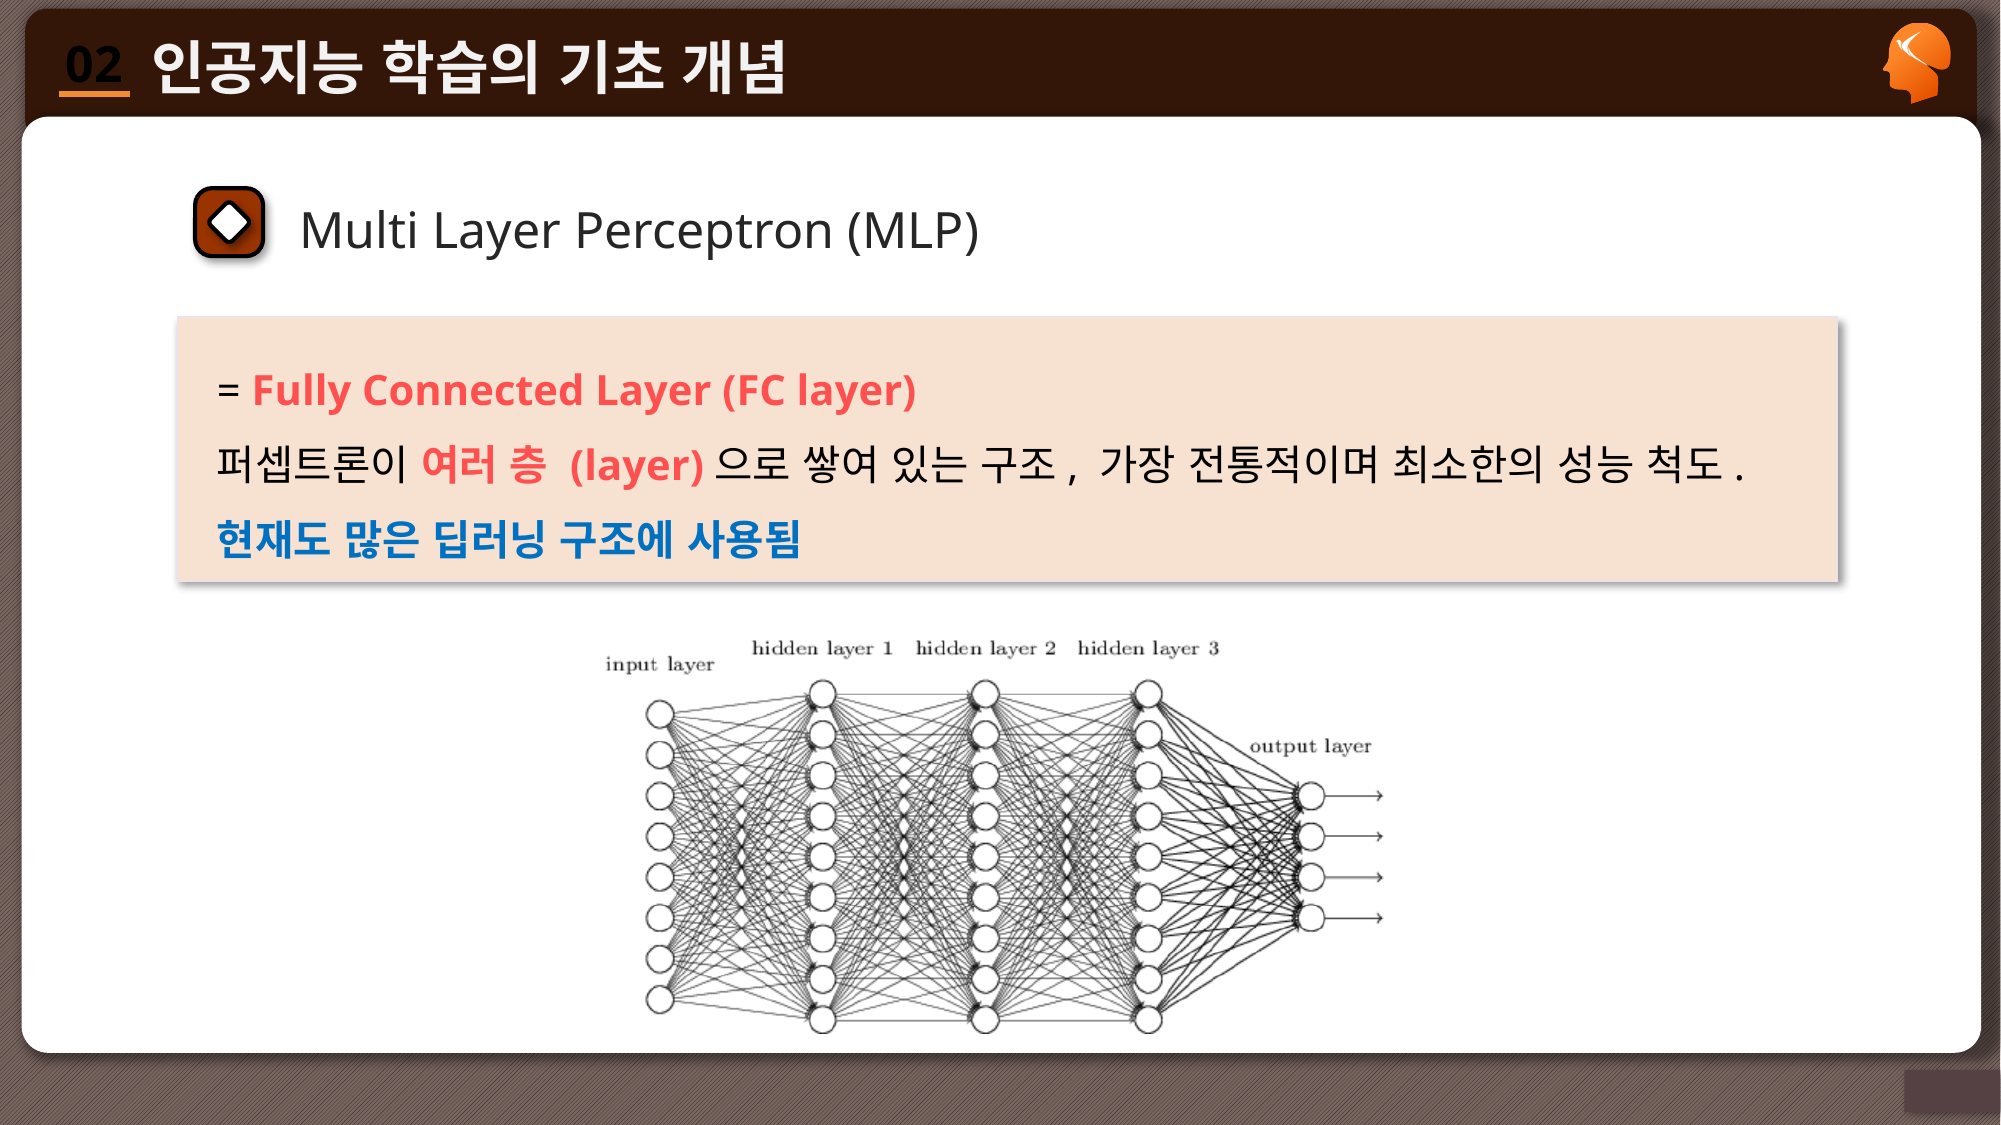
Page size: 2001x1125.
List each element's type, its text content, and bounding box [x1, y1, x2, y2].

picture [587, 624, 1413, 1046]
text_box = Fully Connected Layer (FC layer) 퍼셉트론이 여러 층 (layer)으로 쌓여 있는 구조, 가장 전통적이며 최소한의 성능 척도. 현재도 많은 딥러닝 구조에 사용됨 [207, 328, 2000, 574]
picture [1880, 23, 1954, 107]
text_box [195, 188, 264, 257]
text_box Multi Layer Perceptron (MLP) [289, 188, 1509, 268]
text_box [177, 316, 1838, 582]
